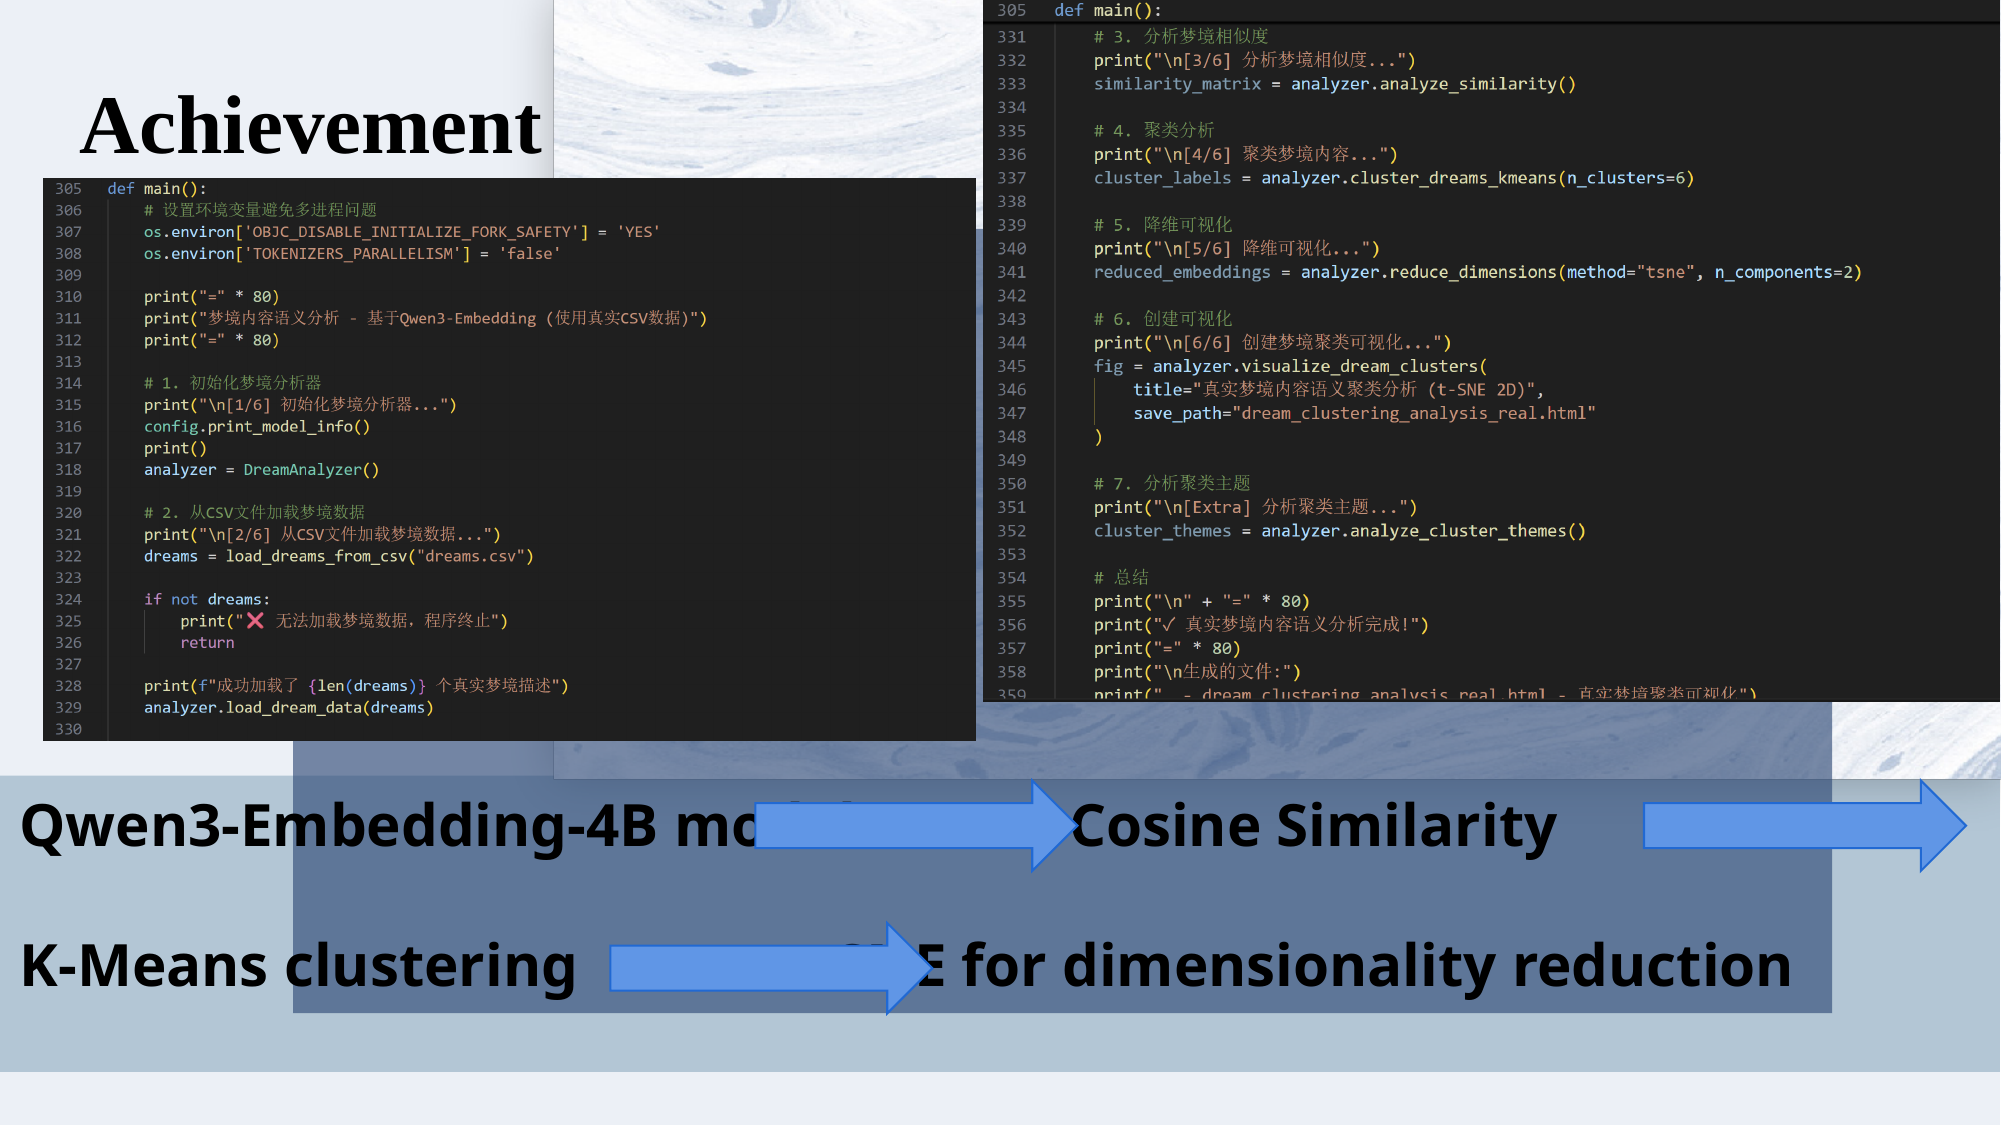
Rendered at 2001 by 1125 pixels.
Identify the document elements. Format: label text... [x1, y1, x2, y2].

text_box [292, 1006, 886, 1014]
text_box [1642, 778, 1968, 874]
text_box [0, 775, 2000, 1073]
picture [43, 178, 976, 741]
text_box [609, 920, 934, 1016]
text_box [292, 228, 1833, 780]
text_box Qwen3-Embedding-4B model Cosine Similarity K-Means clustering t-SNE for dimensionality reduction [4, 780, 2000, 1006]
text_box [890, 1006, 1833, 1014]
picture [983, 0, 2000, 702]
text_box [1833, 702, 2000, 780]
text_box [754, 778, 1079, 874]
text_box Achievement [65, 62, 653, 178]
text_box [484, 0, 983, 228]
